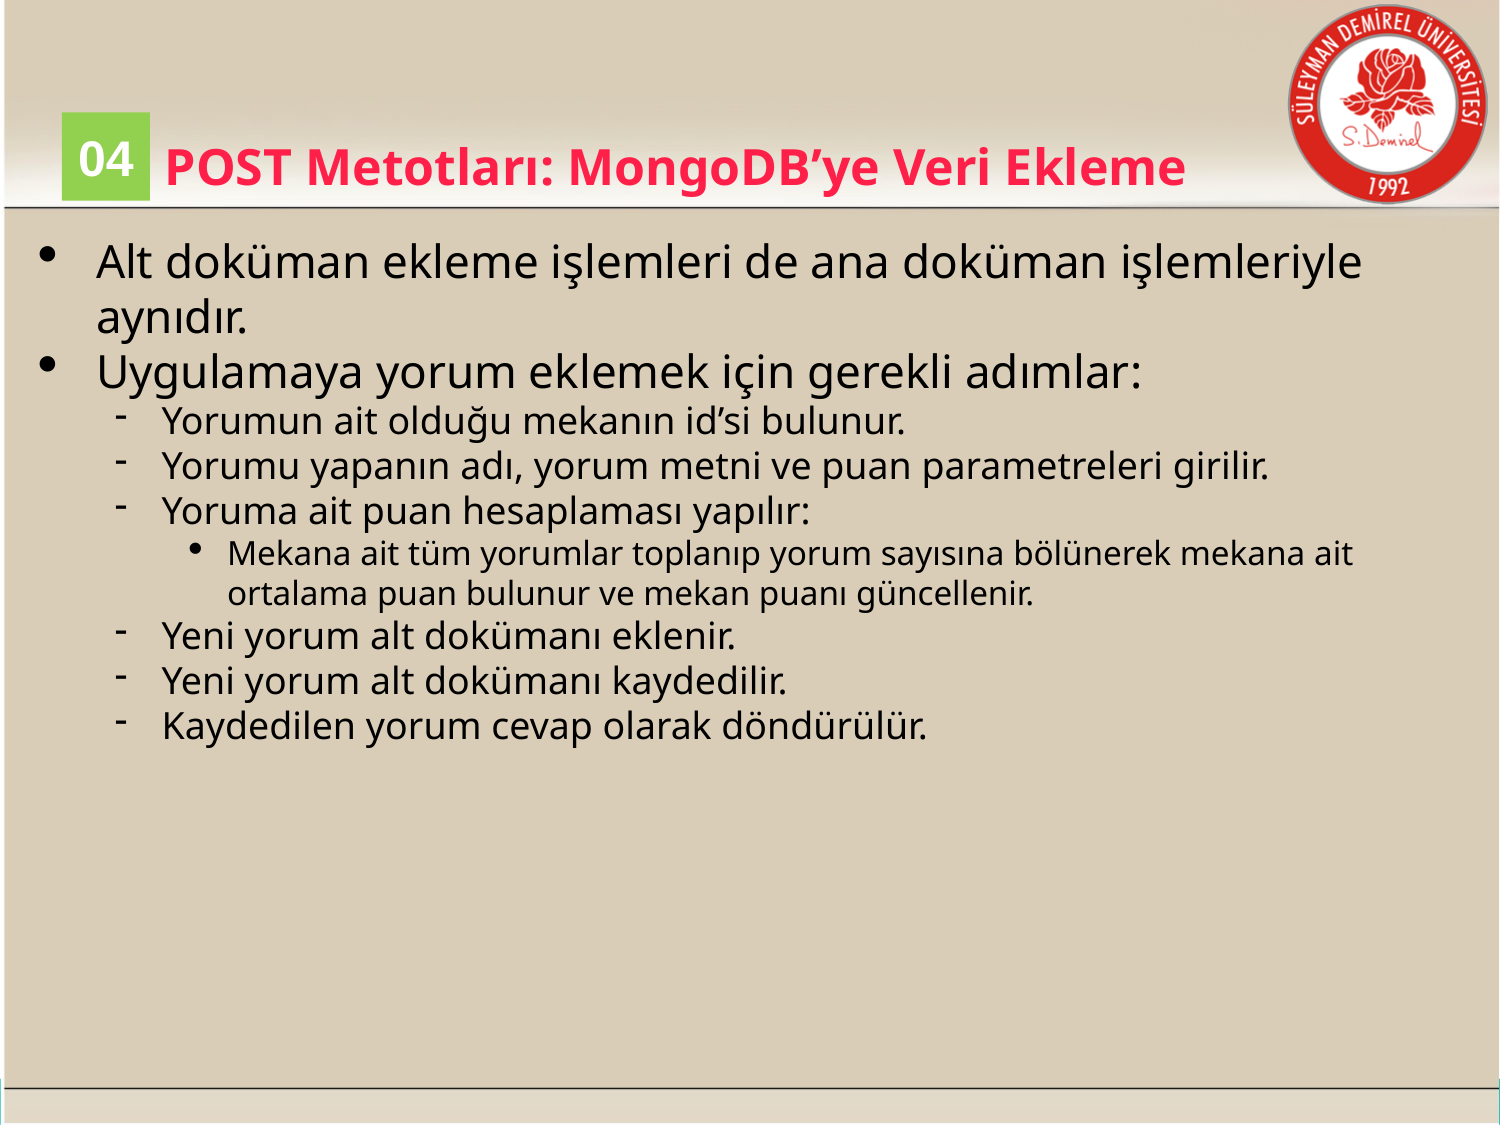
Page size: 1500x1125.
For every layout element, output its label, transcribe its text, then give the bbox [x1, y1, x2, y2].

text_box Alt doküman ekleme işlemleri de ana doküman işlemleriyle aynıdır. Uygulamaya yorum eklemek için gerekli adımlar: Yorumun ait olduğu mekanın id’si bulunur. Yorumu yapanın adı, yorum metni ve puan parametreleri girilir. Yoruma ait puan hesaplaması yapılır: Mekana ait tüm yorumlar toplanıp yorum sayısına bölünerek mekana ait ortalama puan bulunur ve mekan puanı güncellenir. Yeni yorum alt dokümanı eklenir. Yeni yorum alt dokümanı kaydedilir. Kaydedilen yorum cevap olarak döndürülür. [24, 224, 1475, 1075]
text_box 04 [61, 112, 150, 201]
picture [0, 0, 1500, 1125]
text_box POST Metotları: MongoDB’ye Veri Ekleme [150, 126, 1338, 203]
